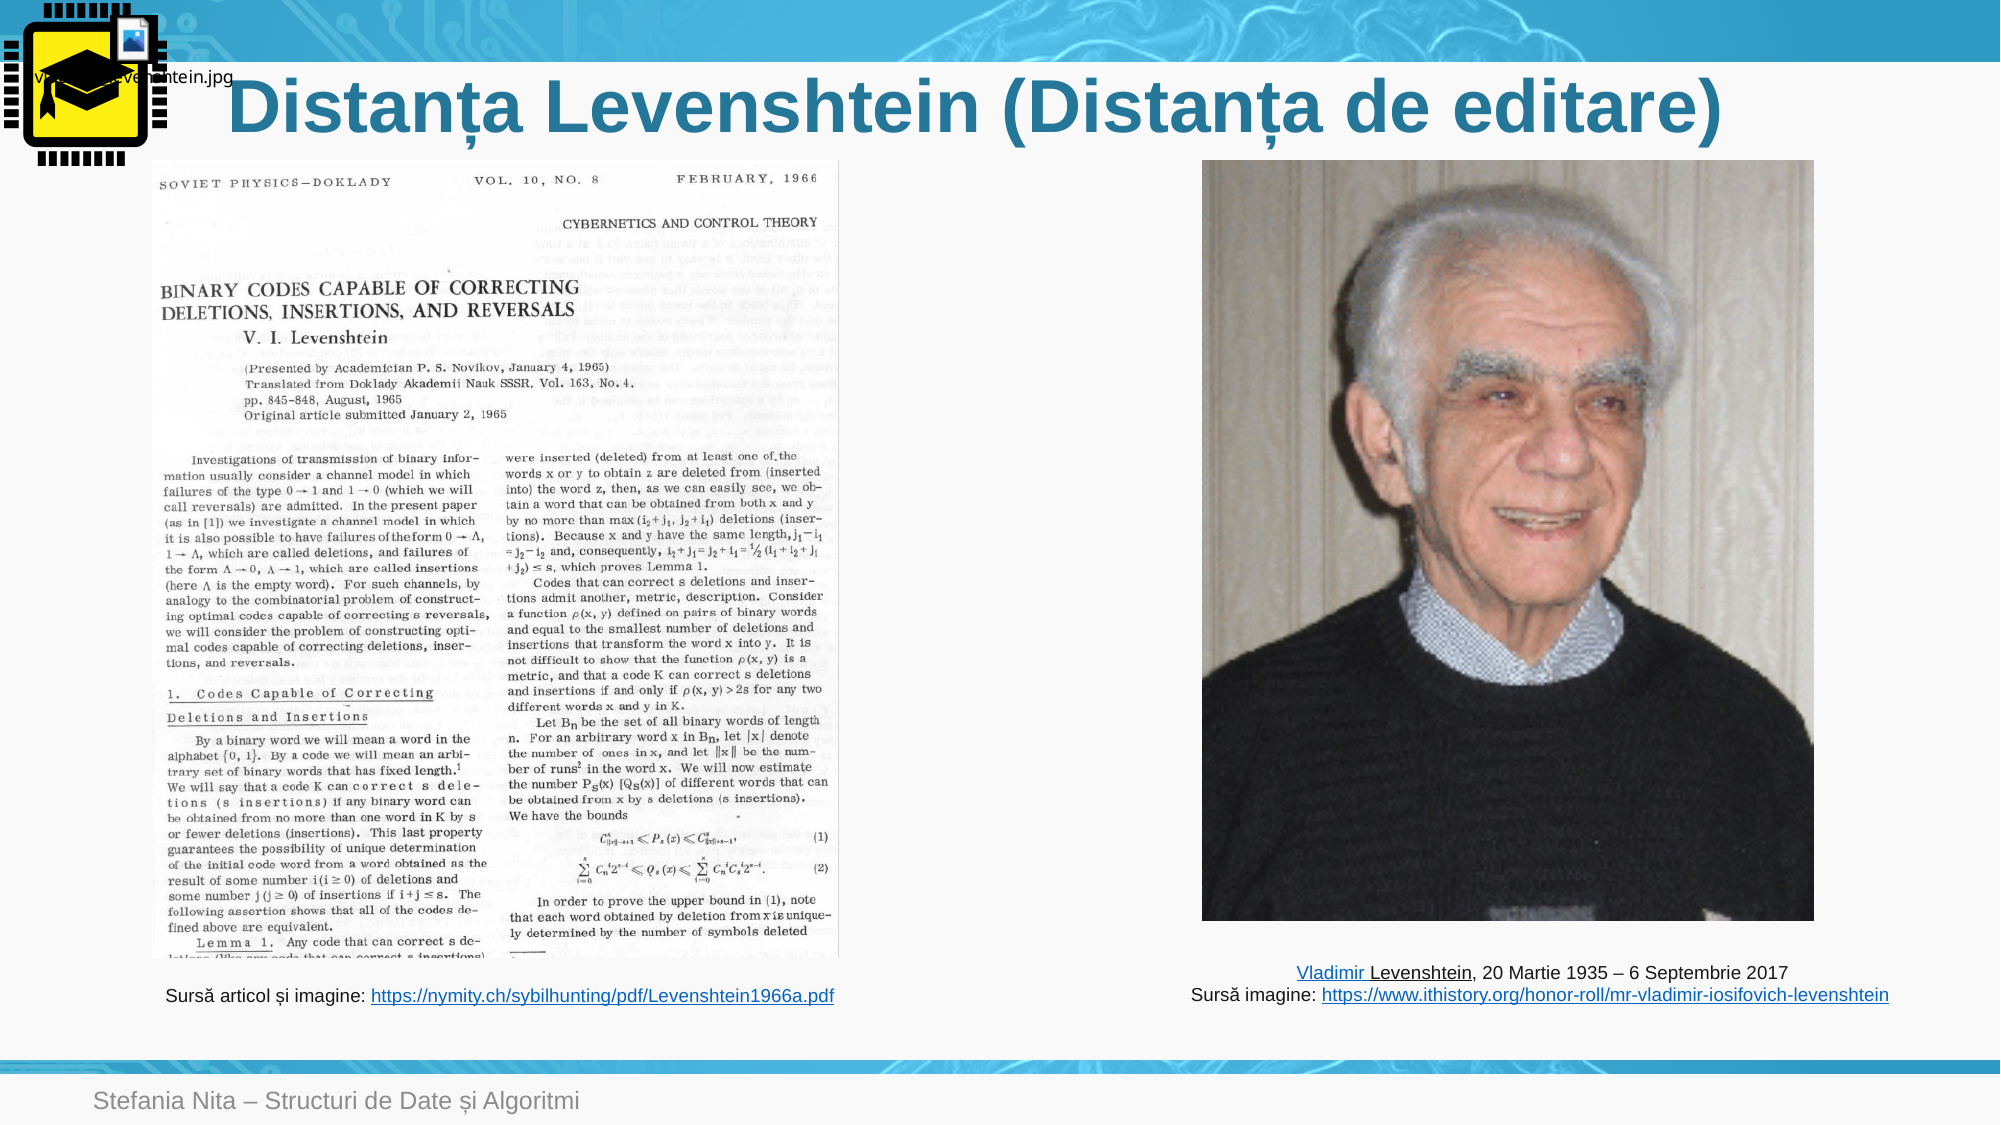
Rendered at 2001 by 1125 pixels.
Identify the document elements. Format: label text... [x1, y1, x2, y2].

footer Stefania Nita – Structuri de Date și Algoritmi [77, 1073, 1338, 1125]
picture [0, 1060, 2000, 1074]
picture [0, 0, 2000, 958]
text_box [15, 15, 253, 95]
text_box Sursă articol și imagine: https://nymity.ch/sybilhunting/pdf/Levenshtein1966a.pdf [150, 976, 855, 1014]
title Distanța Levenshtein (Distanța de editare) [103, 56, 1848, 161]
picture [1202, 160, 1814, 921]
text_box Vladimir Levenshtein, 20 Martie 1935 – 6 Septembrie 2017 Sursă imagine: https://www.ithistory.org/honor-roll/mr-vladimir-iosifovich-levenshtein [1176, 952, 1910, 1013]
